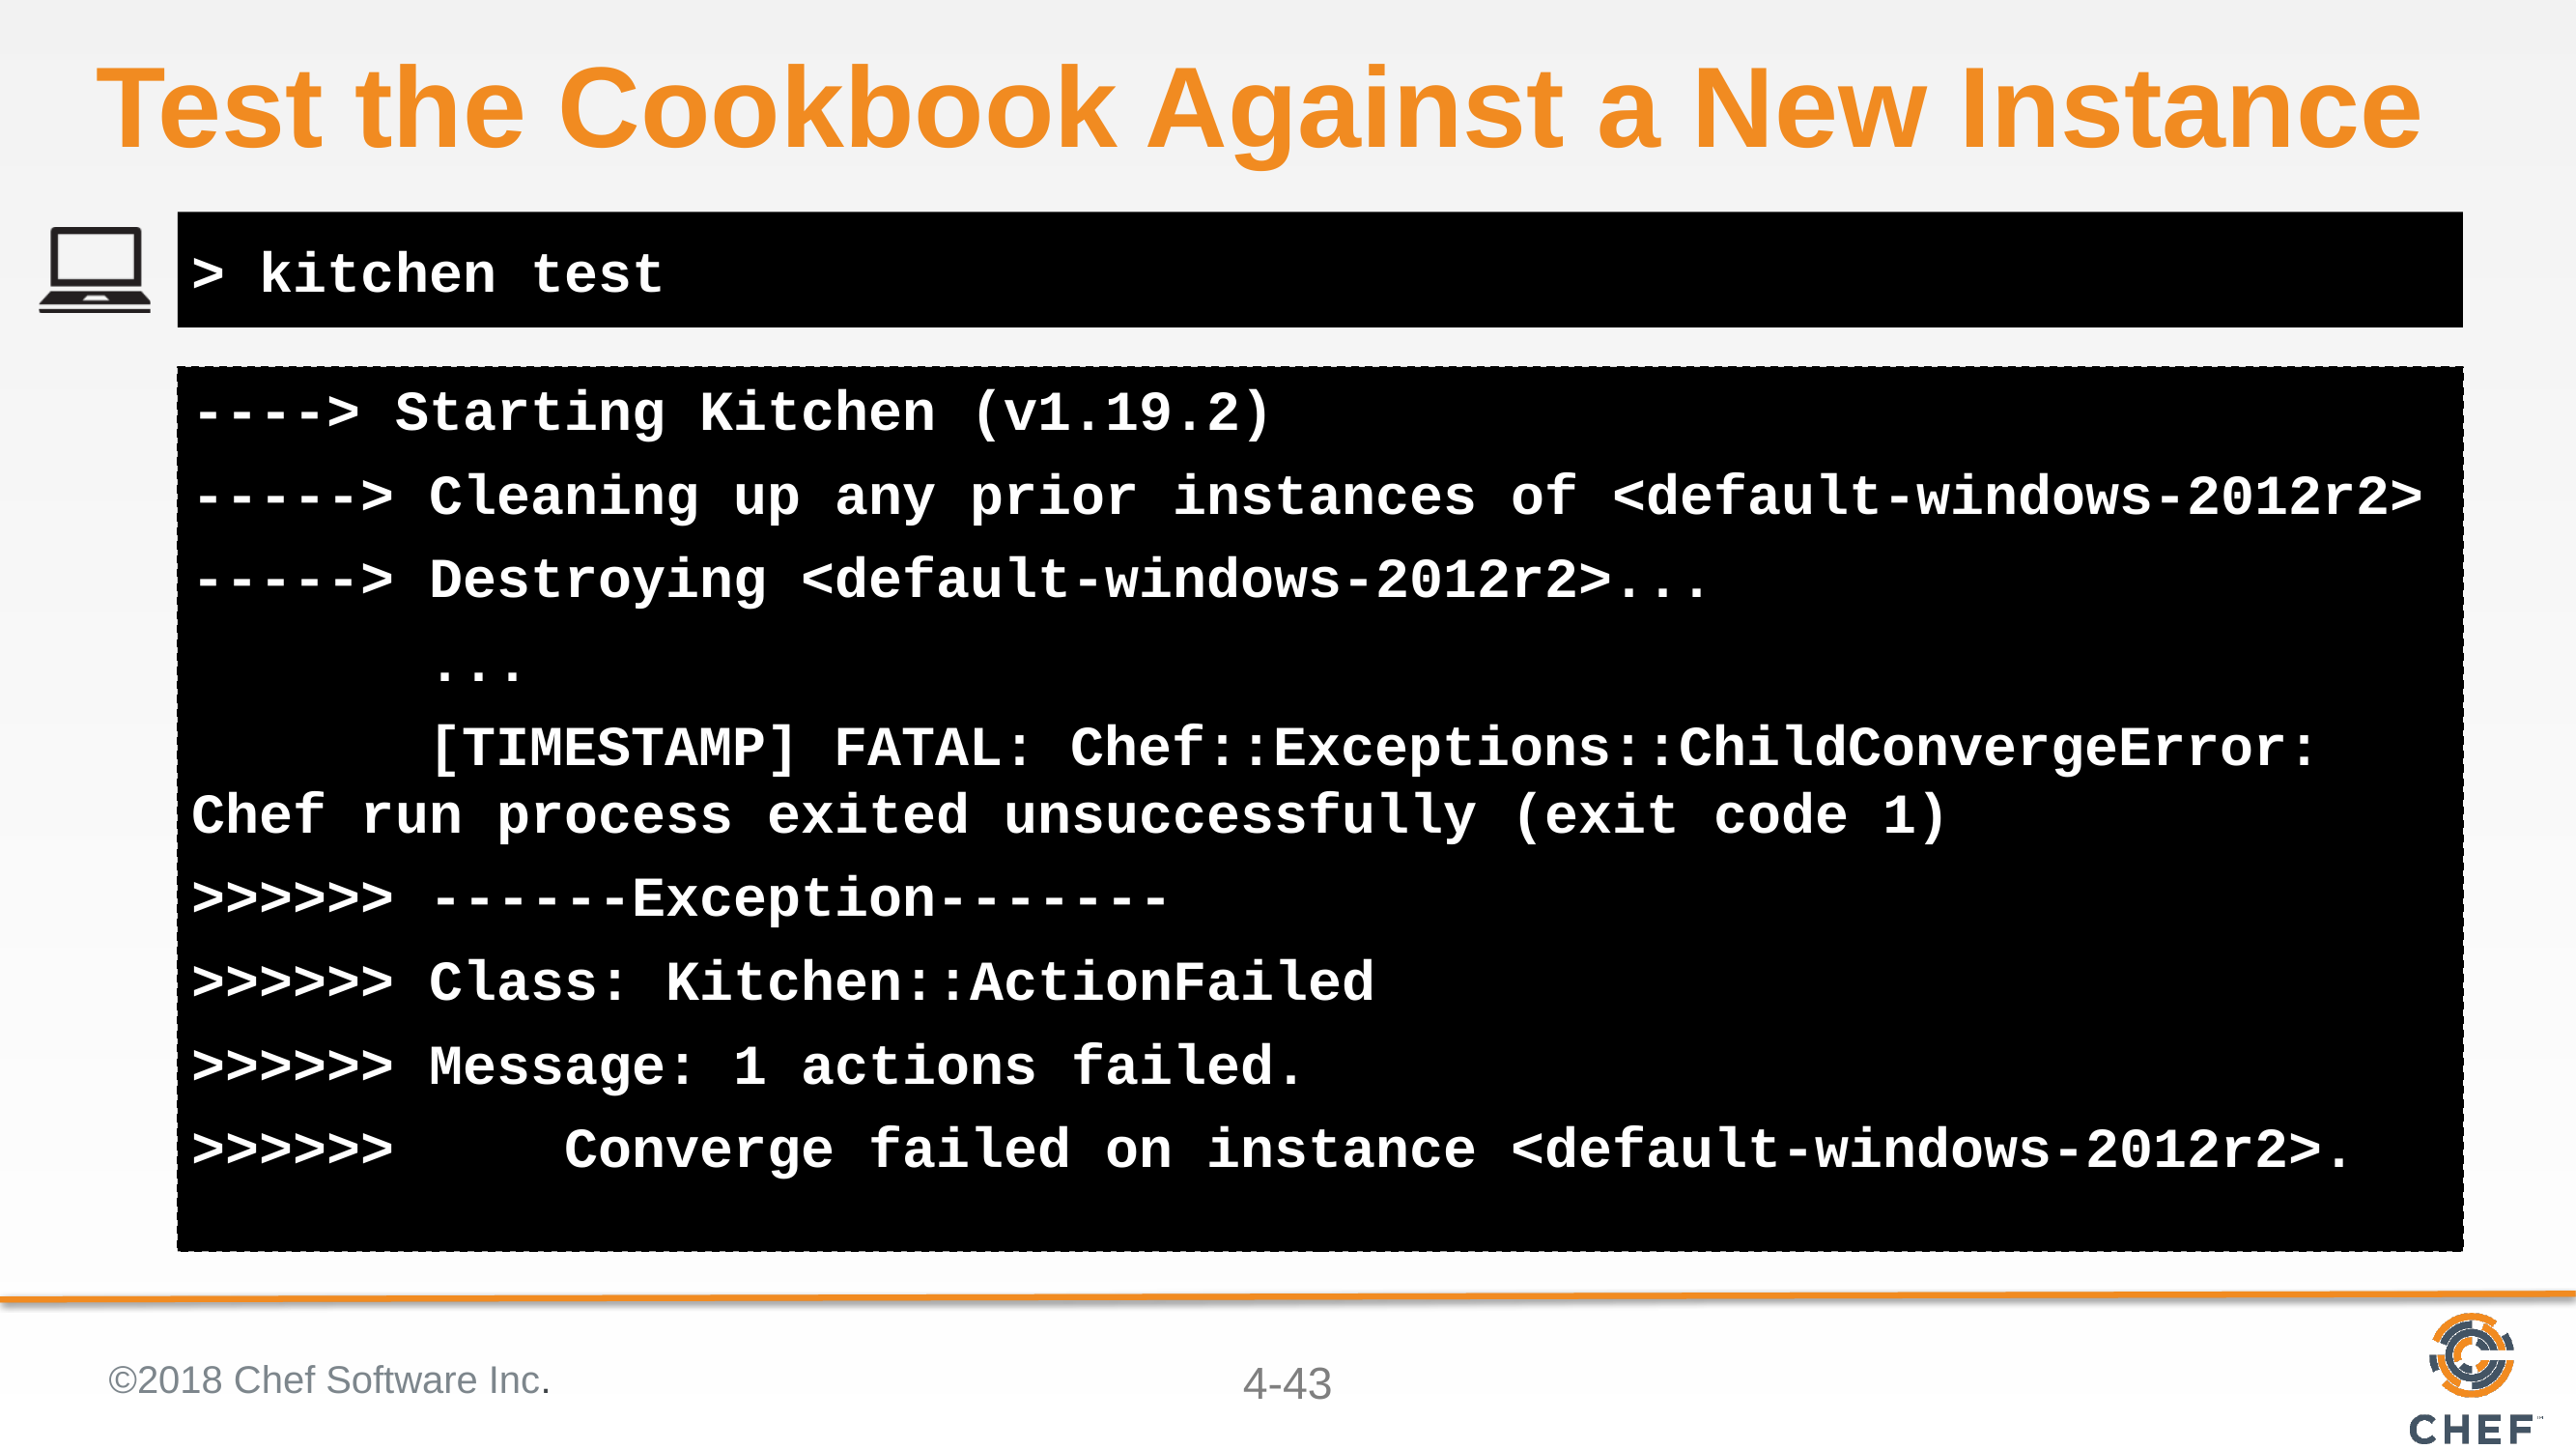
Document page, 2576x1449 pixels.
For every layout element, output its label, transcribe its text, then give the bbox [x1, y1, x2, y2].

picture [2399, 1297, 2551, 1449]
list ----> Starting Kitchen (v1.19.2) -----> Cleaning up any prior instances of <default-windows-2012r2> -----> Destroying <default-windows-2012r2>... ... [TIMESTAMP] FATAL: Chef::Exceptions::ChildConvergeError: Chef run process exited unsuccessfully (exit code 1) >>>>>> ------Exception------- >>>>>> Class: Kitchen::ActionFailed >>>>>> Message: 1 actions failed. >>>>>> Converge failed on instance <default-windows-2012r2>. [177, 366, 2464, 1252]
title Test the Cookbook Against a New Instance [96, 48, 2463, 180]
list > kitchen test [177, 212, 2463, 327]
